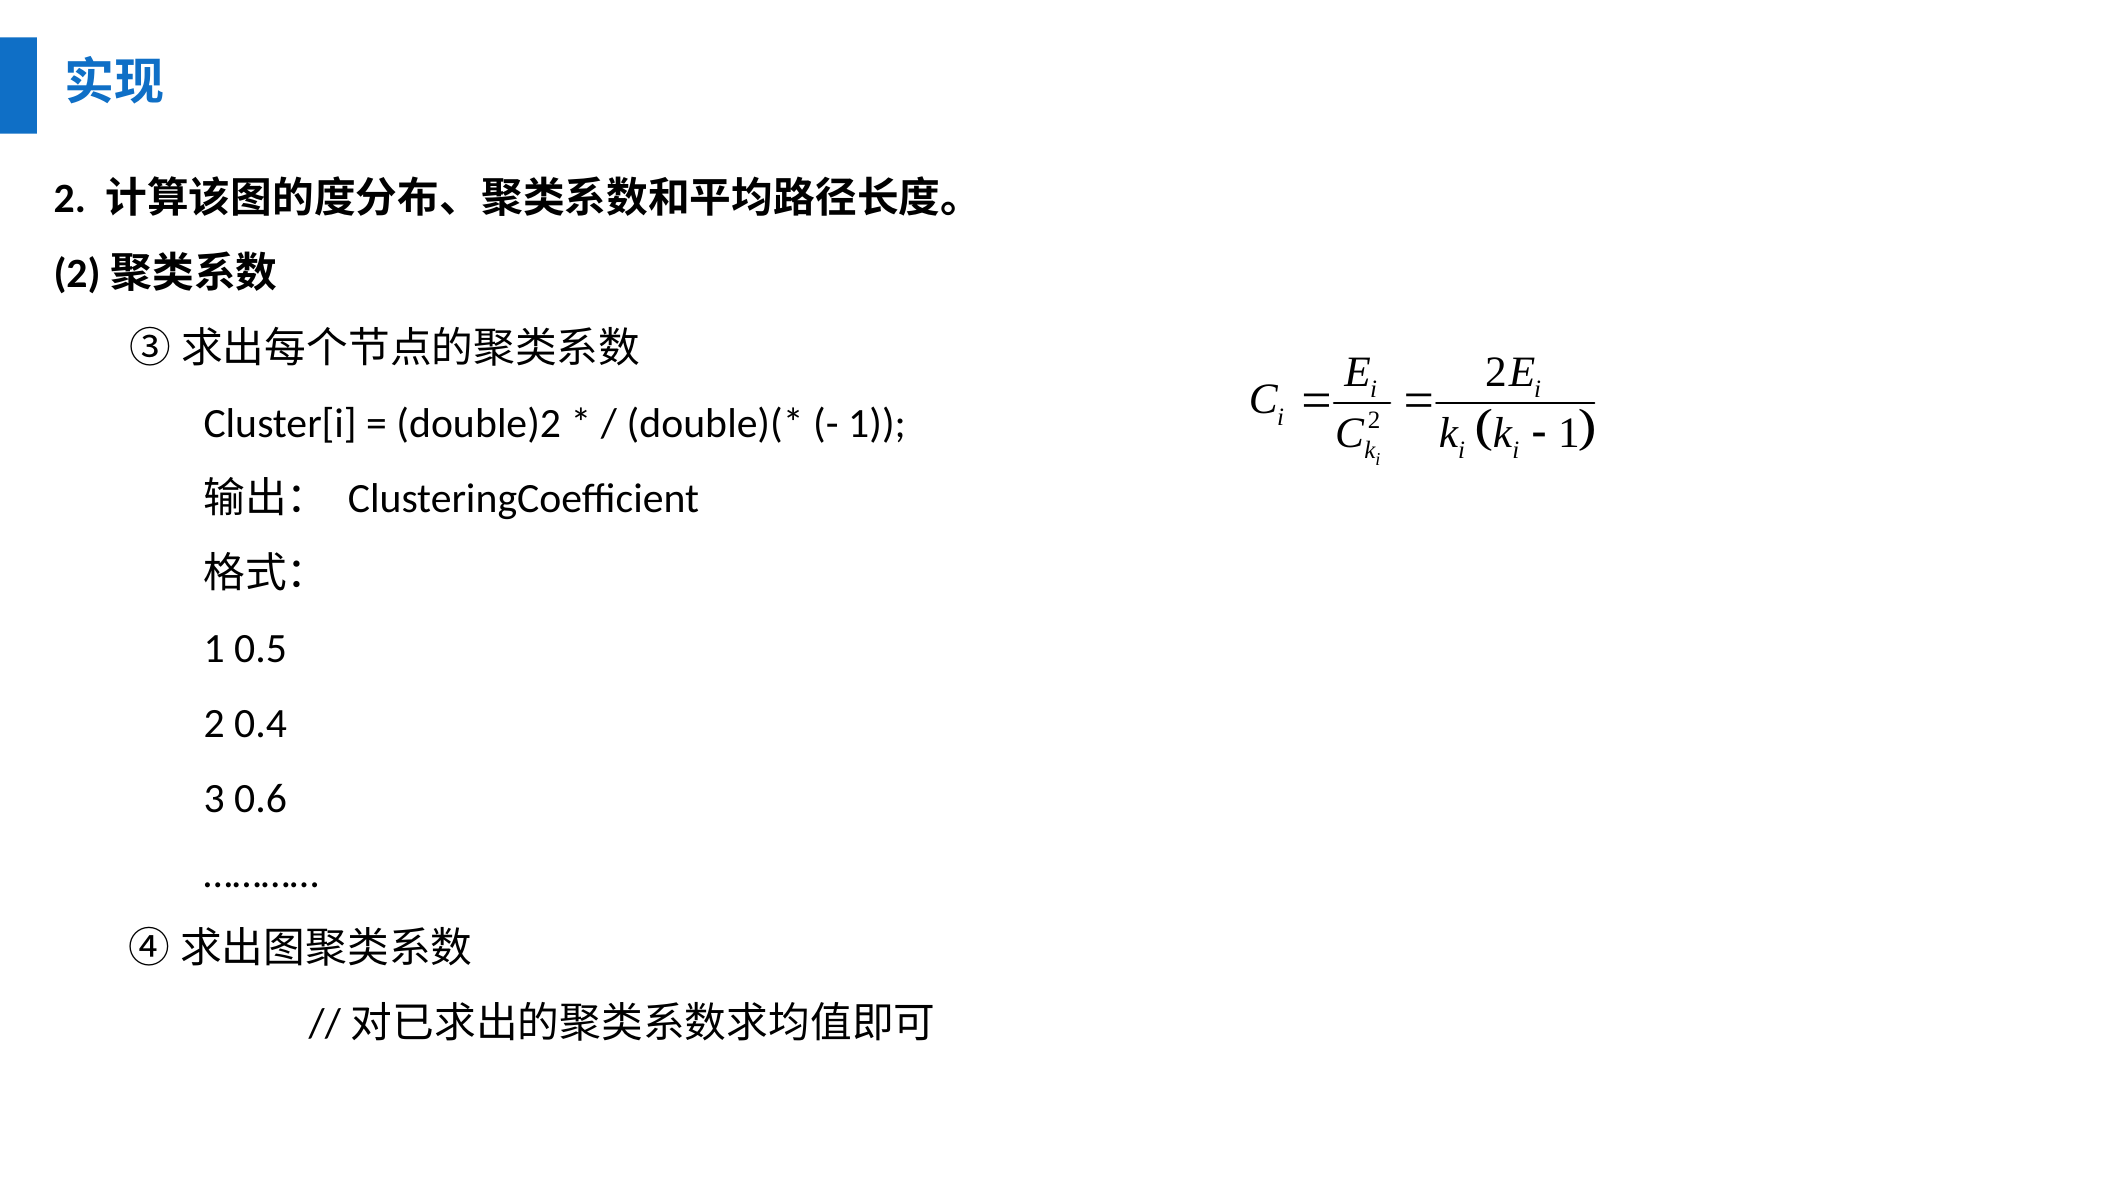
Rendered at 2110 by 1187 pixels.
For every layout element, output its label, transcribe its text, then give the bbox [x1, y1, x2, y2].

text_box [0, 36, 38, 135]
text_box 实现 [64, 49, 165, 110]
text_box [1243, 345, 1605, 476]
